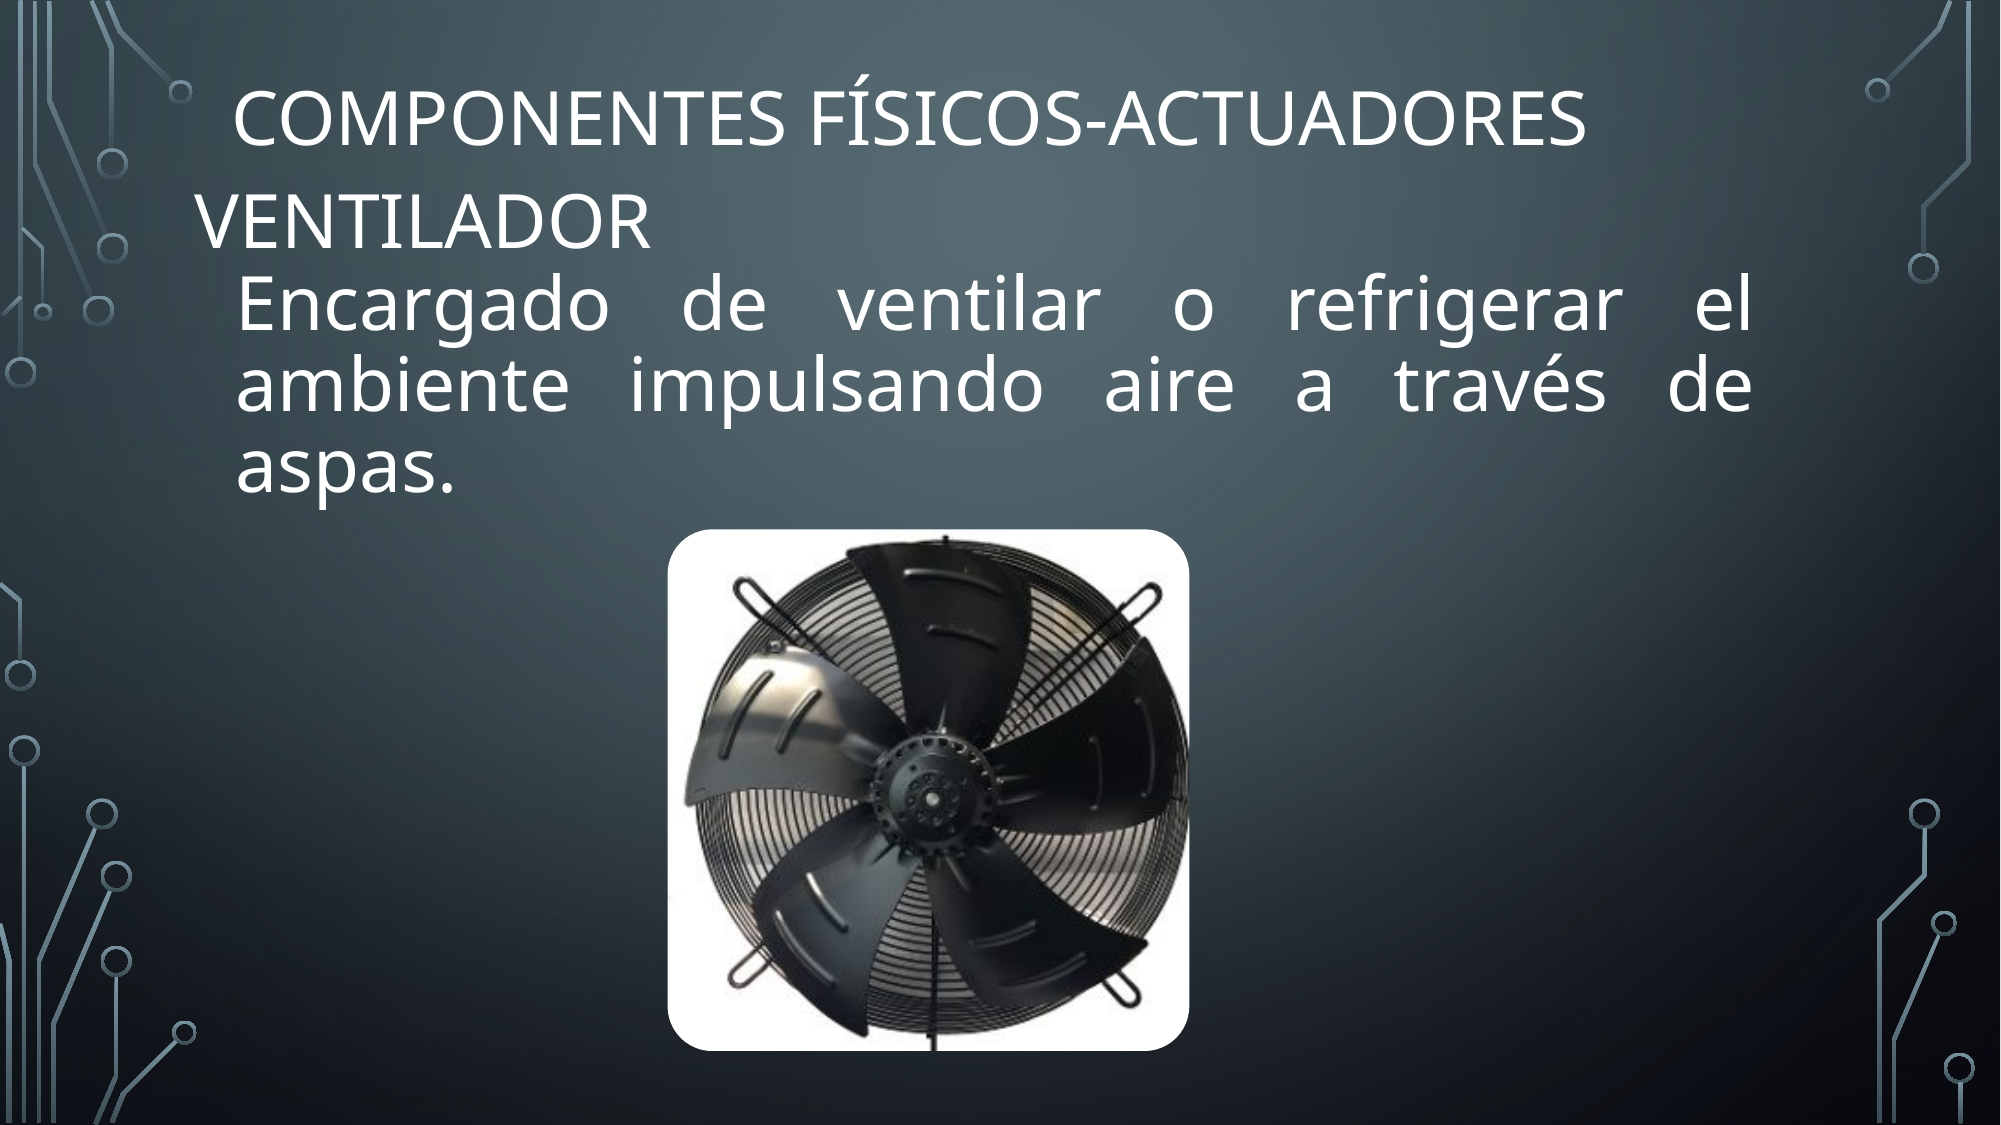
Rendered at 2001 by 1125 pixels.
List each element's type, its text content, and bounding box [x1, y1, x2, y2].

picture [667, 529, 1190, 1052]
text_box Encargado de ventilar o refrigerar el ambiente impulsando aire a través de aspas. [220, 237, 1771, 537]
title Componentes físicos-actuadores [216, 0, 1713, 237]
text_box Ventilador [0, 163, 1104, 285]
